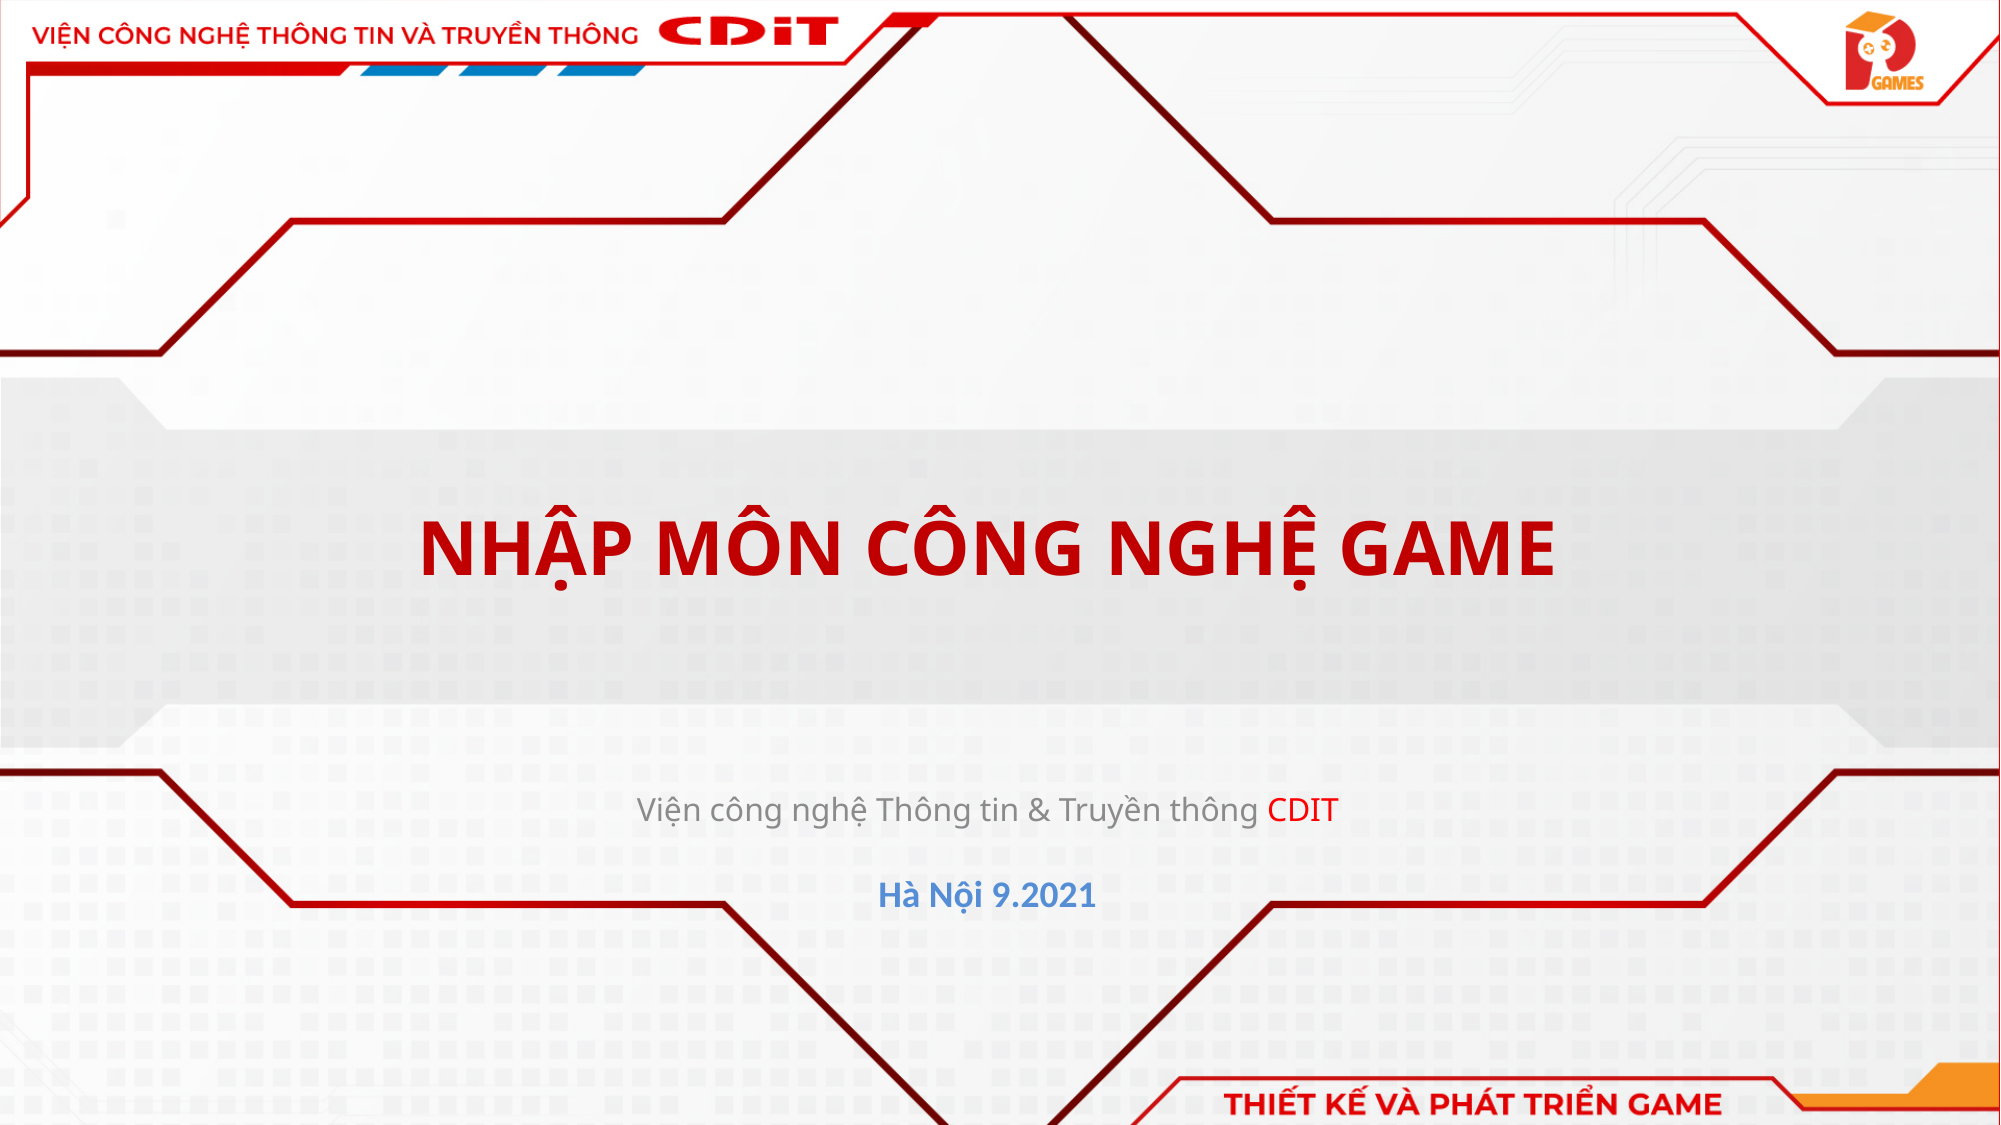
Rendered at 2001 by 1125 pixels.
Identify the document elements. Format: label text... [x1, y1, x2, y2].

title NHẬP MÔN CÔNG NGHỆ GAME [137, 425, 1838, 667]
subtitle Viện công nghệ Thông tin & Truyền thông CDIT [562, 781, 1413, 863]
text_box Hà Nội 9.2021 [863, 863, 1112, 923]
picture [0, 0, 2000, 1125]
